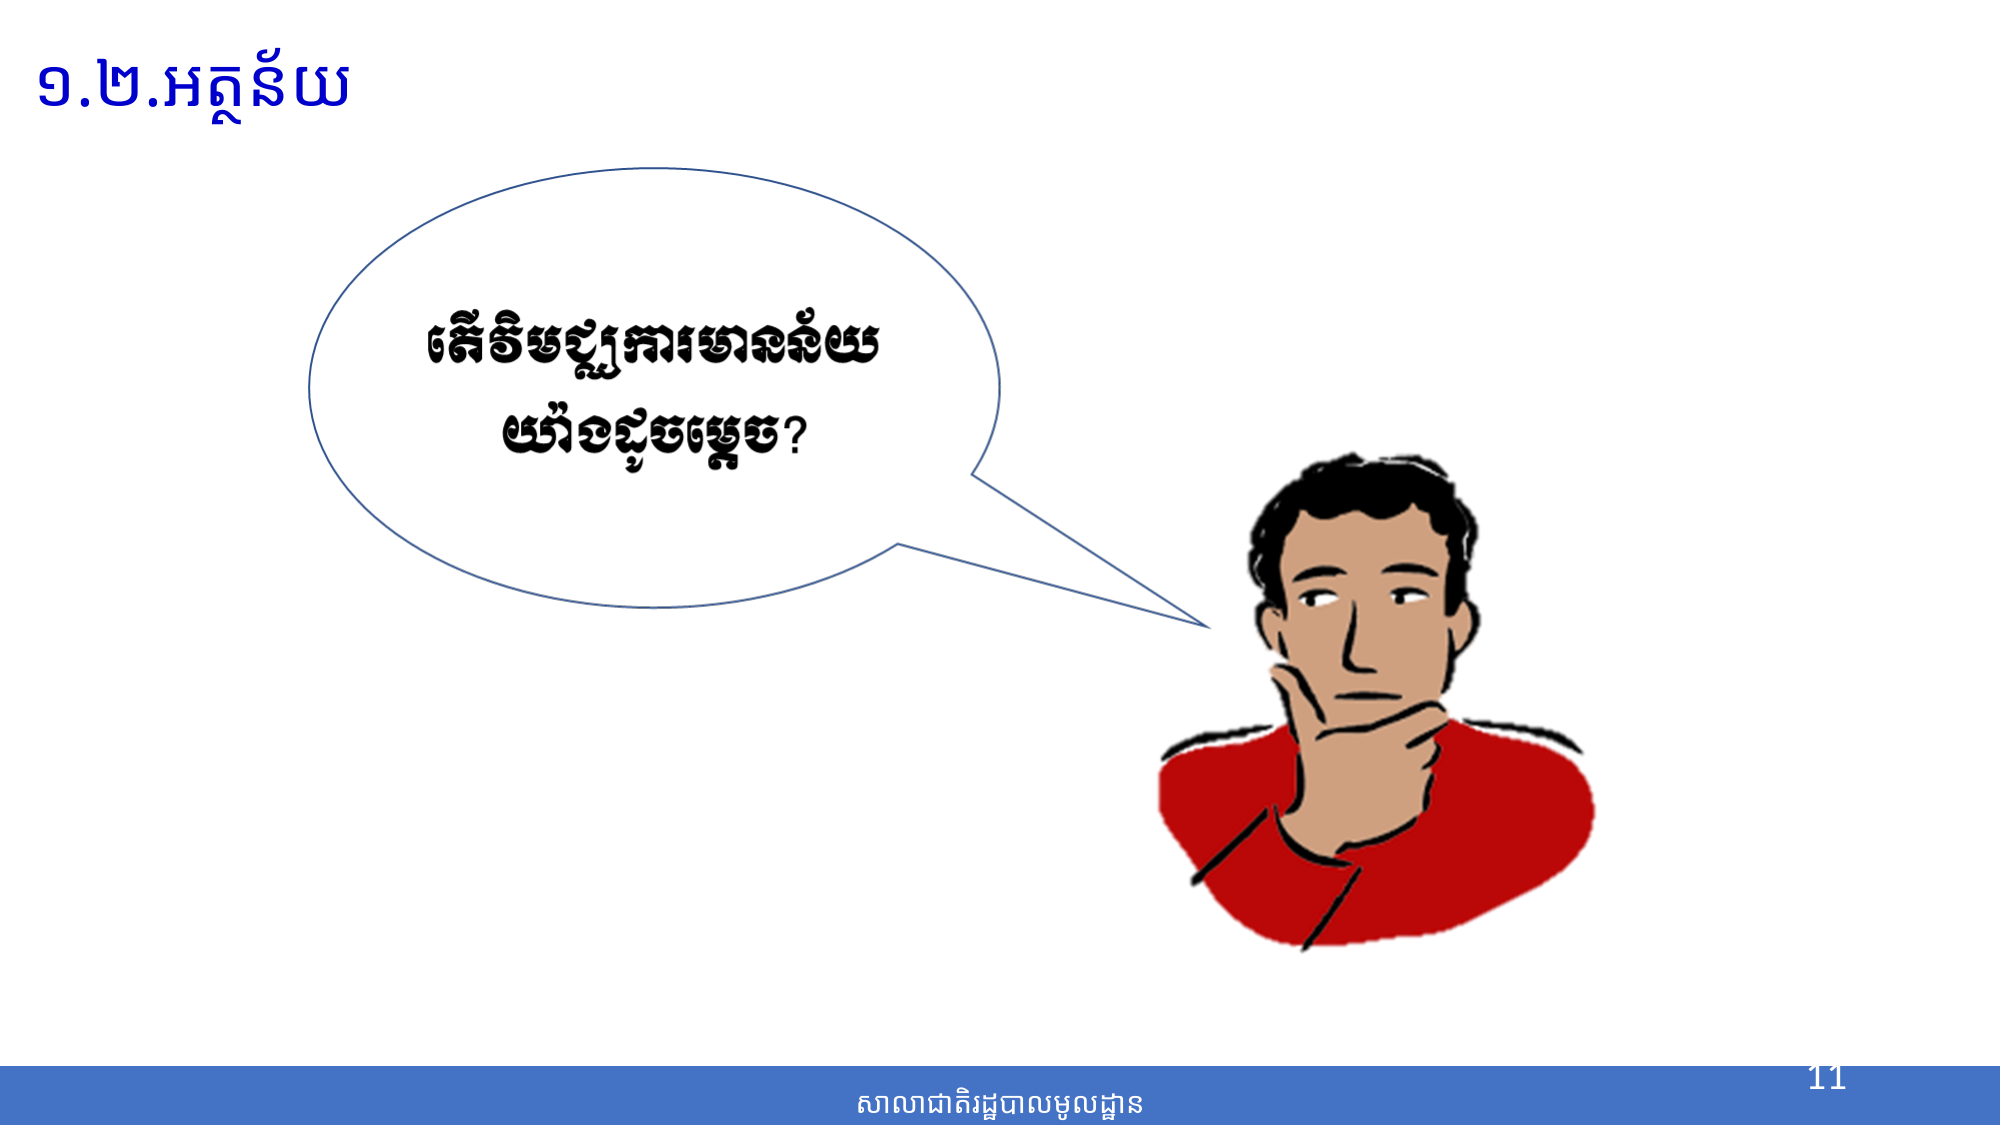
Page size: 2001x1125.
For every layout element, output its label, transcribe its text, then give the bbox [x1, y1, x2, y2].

slide_number 11 [1412, 1042, 1863, 1103]
picture [308, 167, 1638, 957]
text_box ១.២.អត្ថន័យ [18, 0, 1165, 129]
